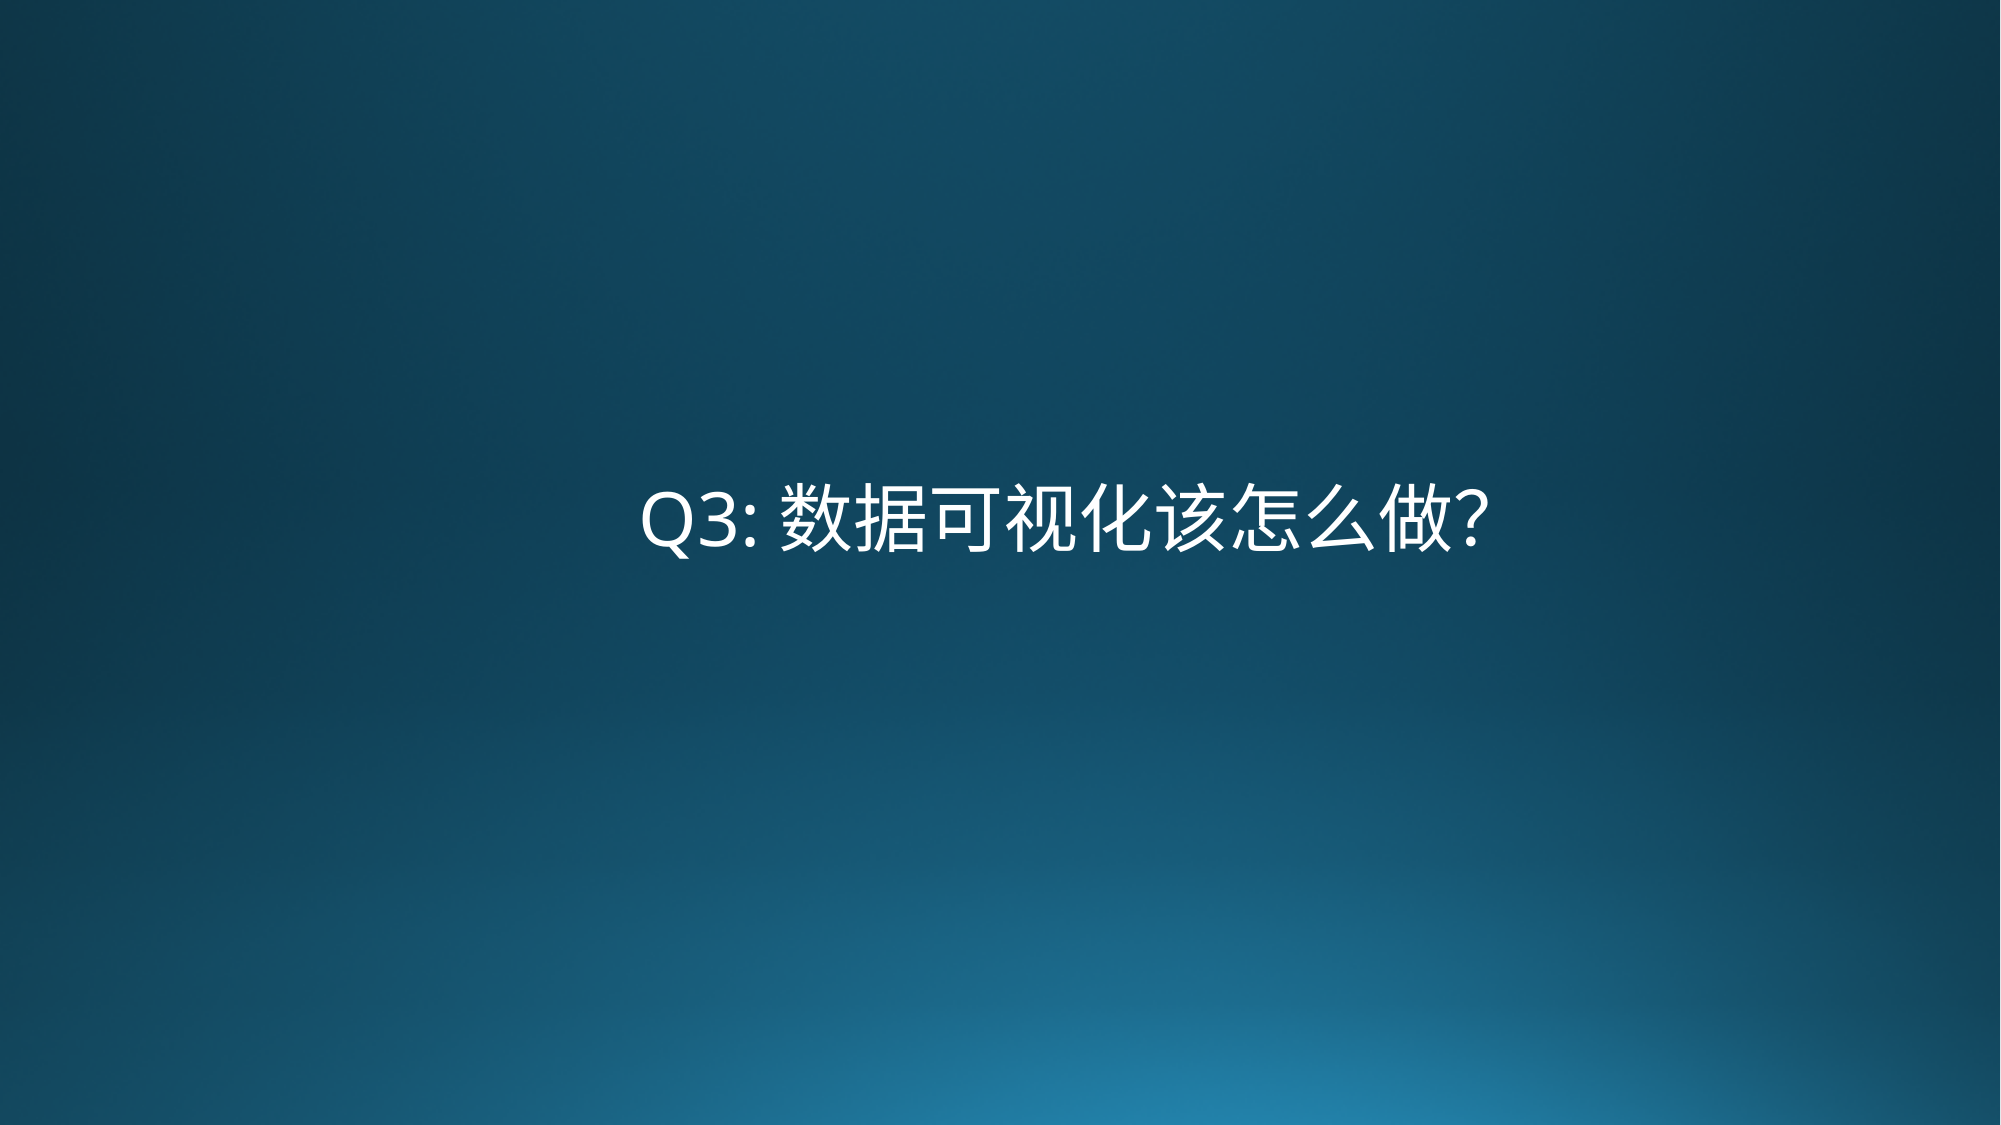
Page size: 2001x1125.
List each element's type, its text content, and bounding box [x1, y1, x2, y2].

text_box Q3:数据可视化该怎么做？ [624, 463, 1543, 569]
picture [0, 0, 2001, 1125]
